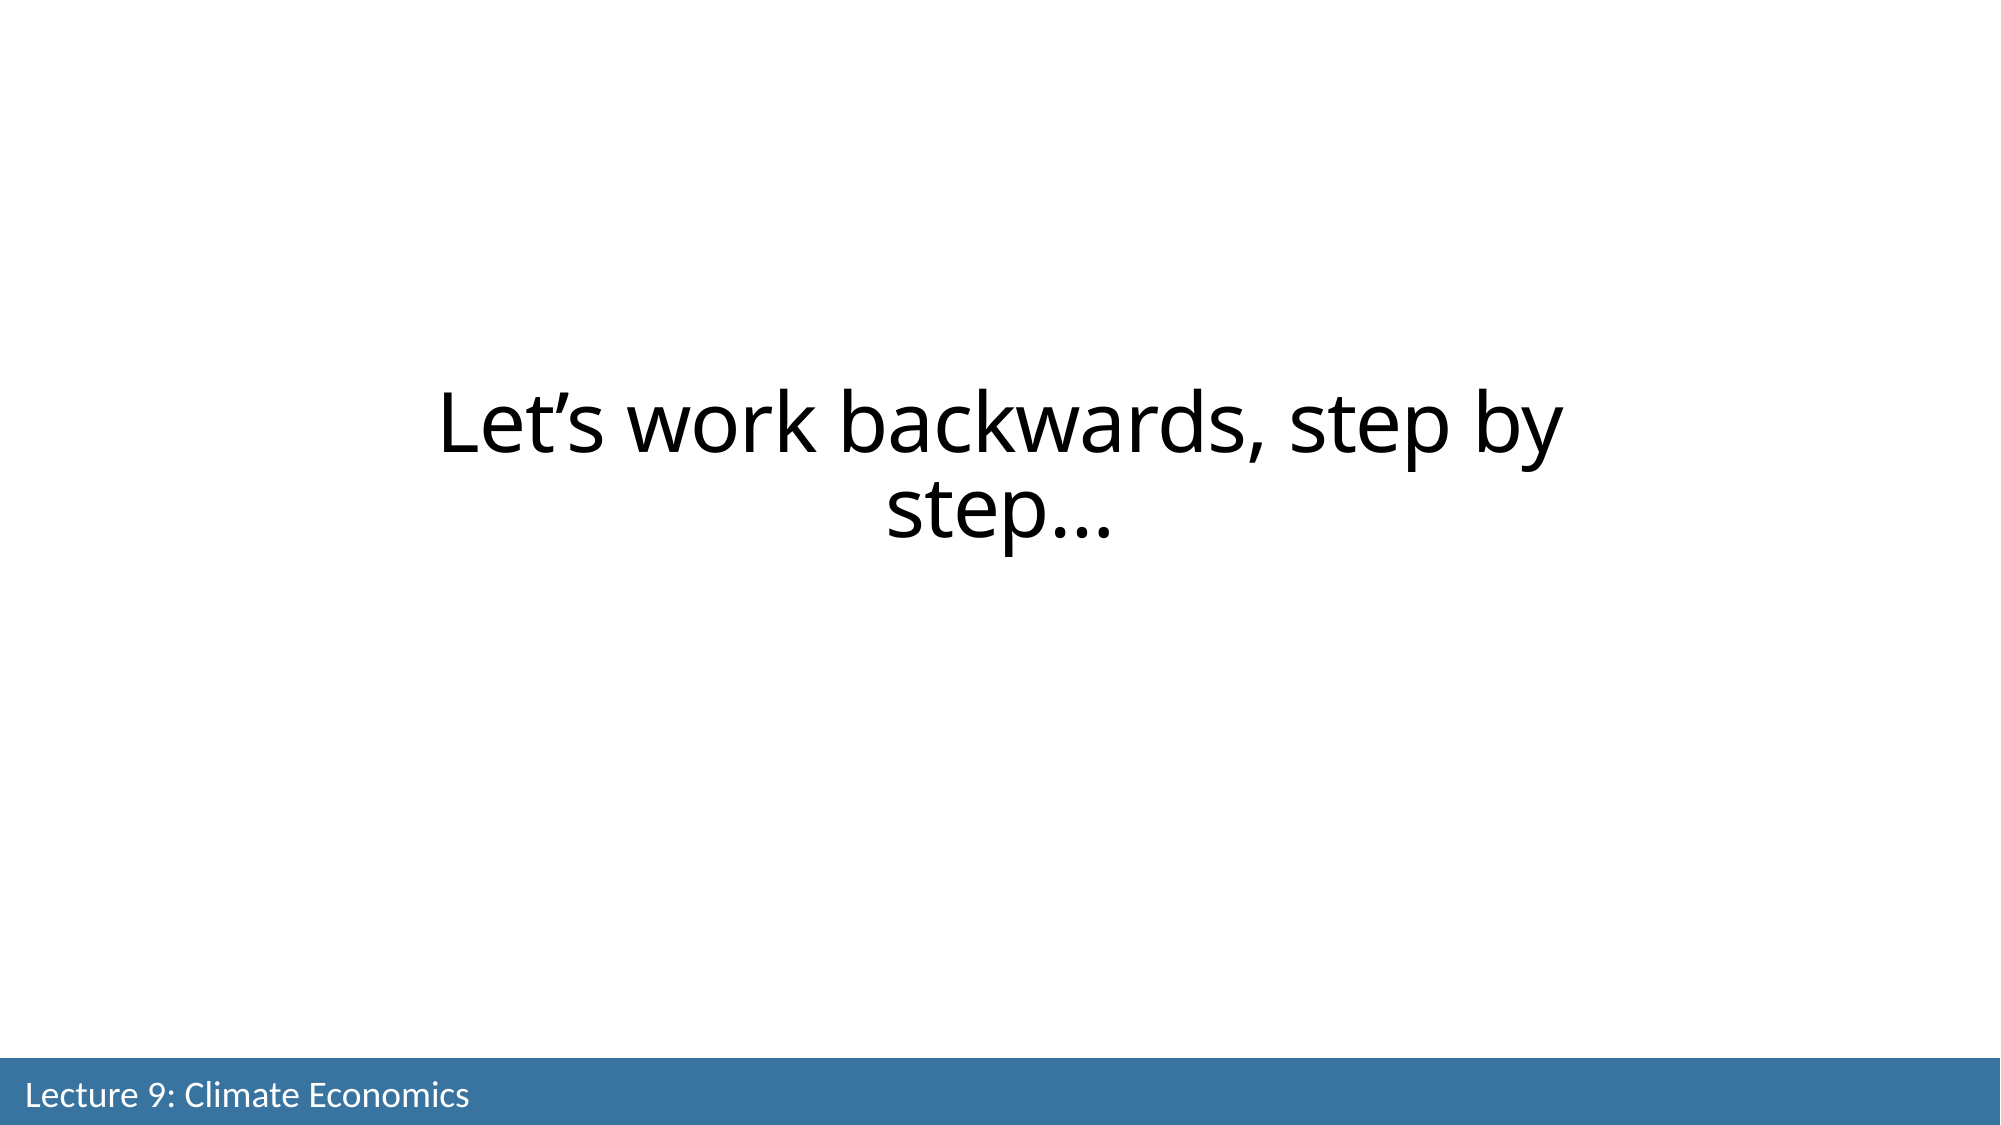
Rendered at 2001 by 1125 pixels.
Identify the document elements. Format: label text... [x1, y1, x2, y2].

text_box Let’s work backwards, step by step… [407, 365, 1593, 563]
